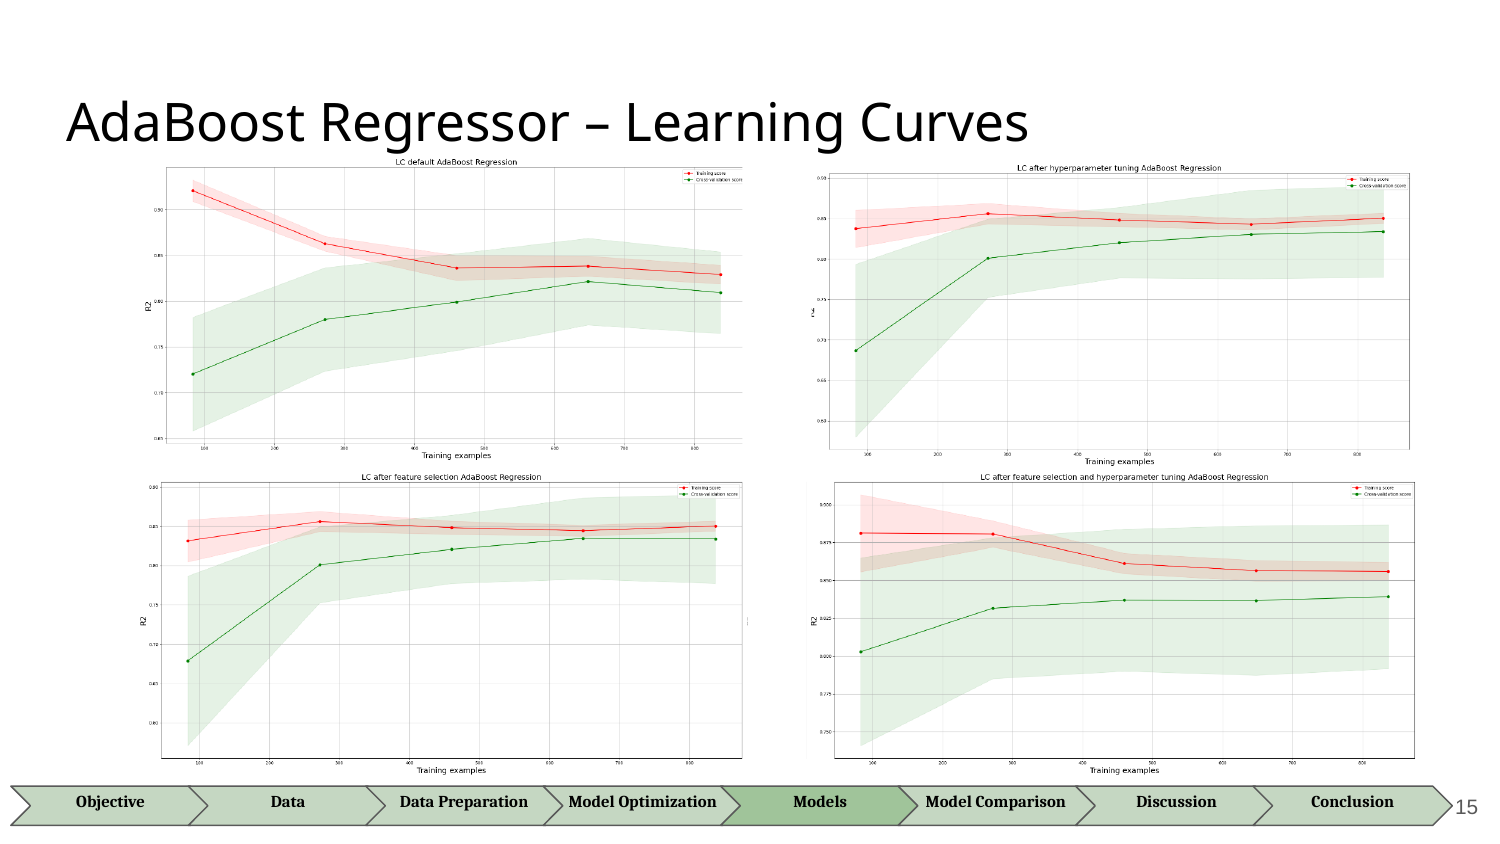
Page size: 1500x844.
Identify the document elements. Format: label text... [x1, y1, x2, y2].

text_box [720, 821, 901, 826]
text_box Conclusion [1287, 787, 1419, 821]
text_box [10, 786, 207, 826]
title AdaBoost Regressor – Learning Curves [51, 72, 1449, 167]
text_box [1253, 786, 1453, 826]
text_box Model Optimization [546, 788, 724, 821]
text_box Data Preparation [367, 788, 546, 821]
picture [140, 154, 743, 463]
slide_number 15 [1403, 773, 1494, 838]
text_box [543, 821, 724, 826]
text_box Data [222, 788, 354, 821]
text_box [1075, 821, 1256, 826]
text_box Model Comparison [917, 788, 1080, 821]
text_box [898, 821, 1078, 826]
text_box Objective [44, 780, 177, 821]
text_box [365, 821, 546, 826]
text_box Models [724, 780, 917, 821]
text_box Discussion [1080, 788, 1273, 821]
text_box [188, 788, 369, 826]
picture [806, 159, 1419, 779]
picture [135, 469, 748, 779]
